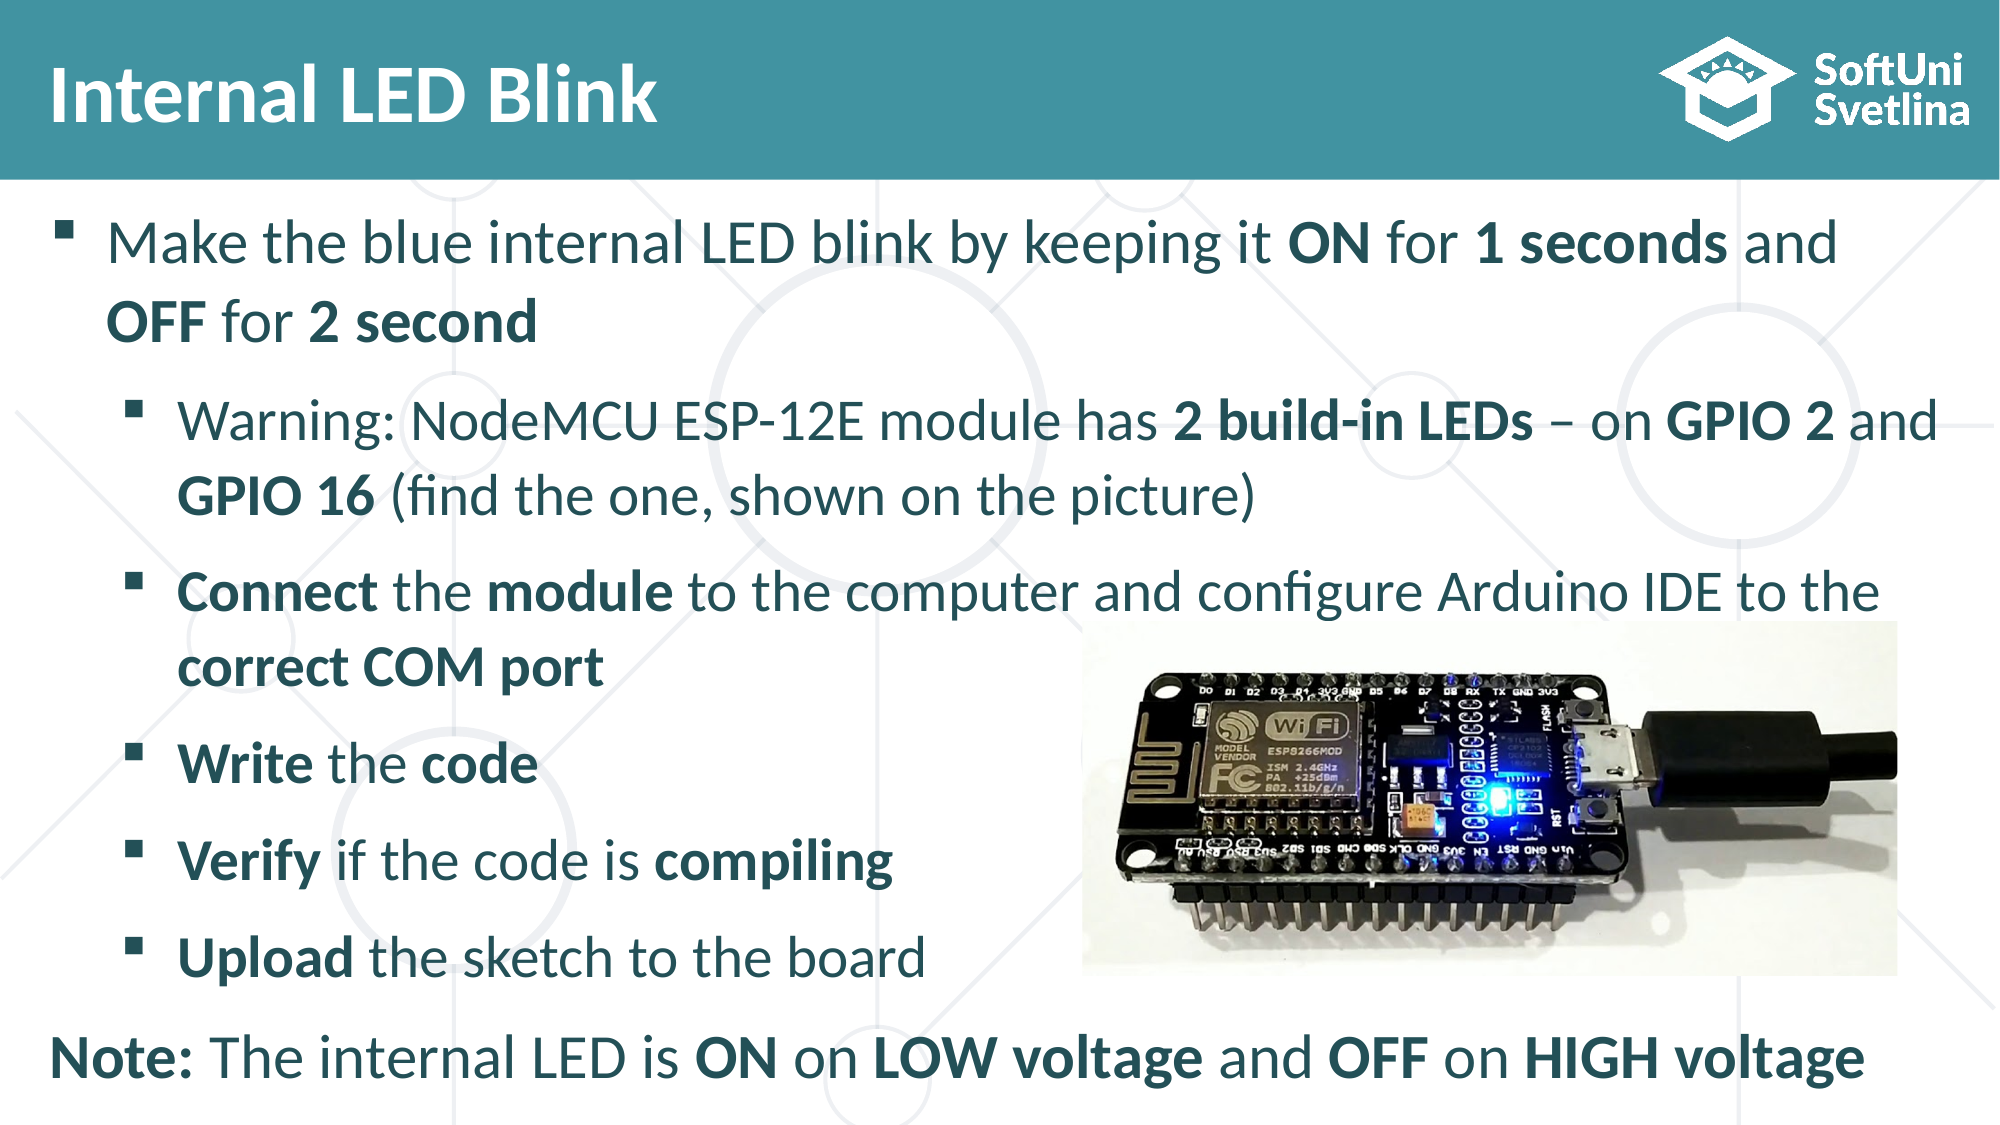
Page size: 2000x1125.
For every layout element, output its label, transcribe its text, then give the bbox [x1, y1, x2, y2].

picture [1653, 32, 1971, 146]
list Make the blue internal LED blink by keeping it ON for 1 seconds and OFF for 2 second Warning: NodeMCU ESP-12E module has 2 build-in LEDs – on GPIO 2 and GPIO 16 (find the one, shown on the picture) Connect the module to the computer and configure Arduino IDE to the correct COM port Write the code Verify if the code is compiling Upload the sketch to the board Note: The internal LED is ON on LOW voltage and OFF on HIGH voltage [32, 190, 1971, 1103]
picture [1082, 621, 1898, 976]
title Internal LED Blink [31, 16, 1638, 162]
